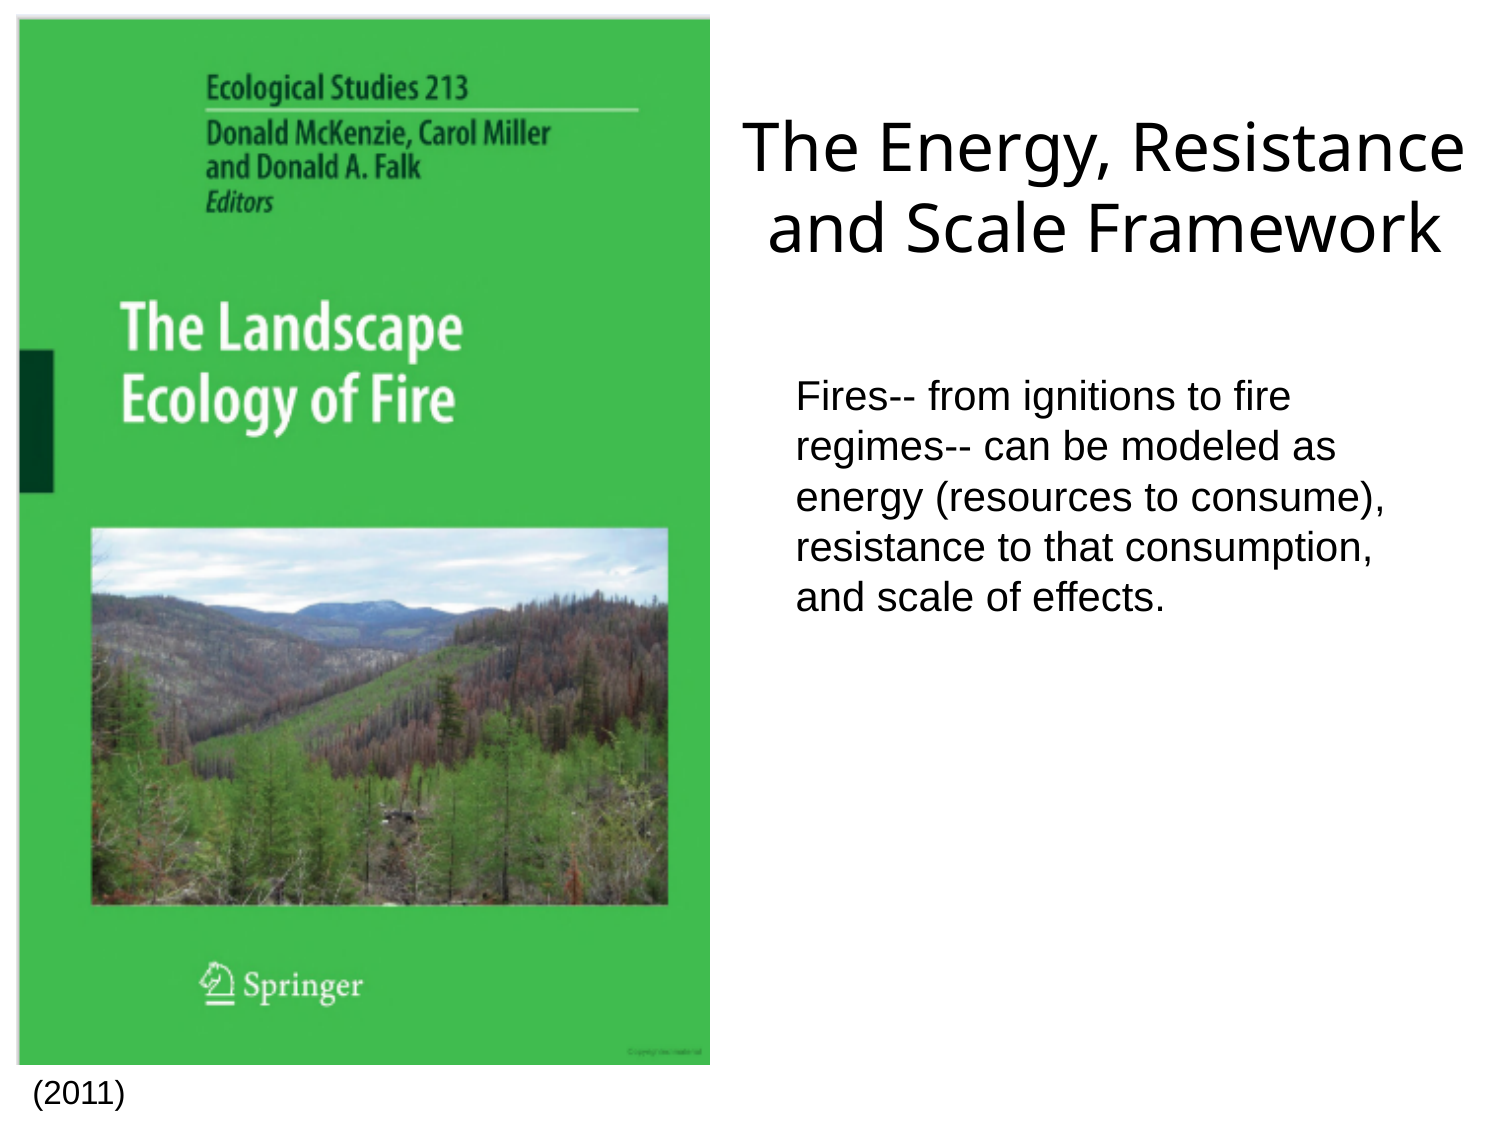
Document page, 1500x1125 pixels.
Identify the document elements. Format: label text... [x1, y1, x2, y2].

picture [16, 14, 711, 1065]
title The Energy, Resistance and Scale Framework [712, 14, 1500, 761]
text_box (2011) [17, 1073, 141, 1119]
text_box Fires-- from ignitions to fire regimes-- can be modeled as energy (resources to consume), resistance to that consumption, and scale of effects. [780, 361, 1447, 627]
